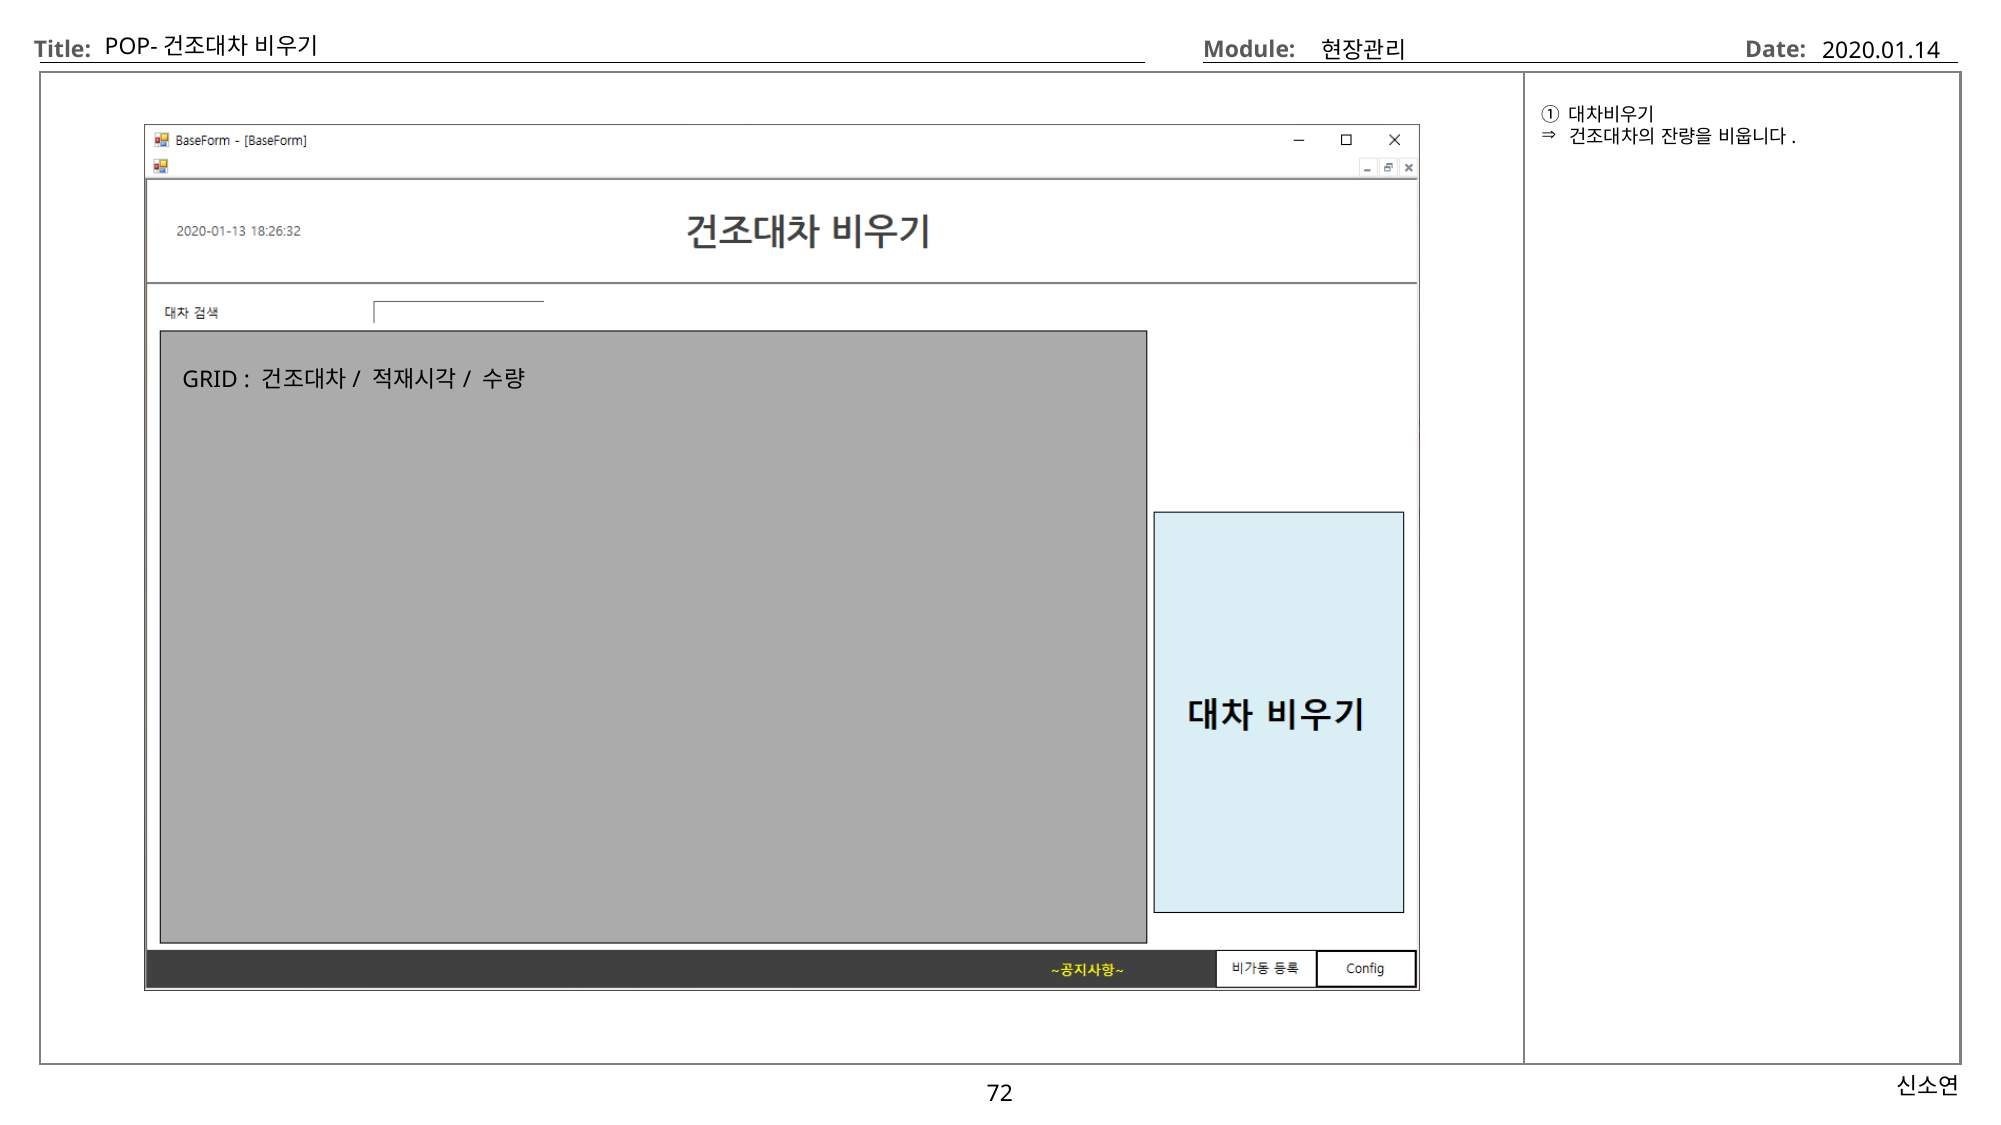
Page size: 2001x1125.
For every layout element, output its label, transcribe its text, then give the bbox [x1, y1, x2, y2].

title POP-건조대차 비우기 [104, 29, 1123, 66]
list 2020.01.14 [1822, 31, 1990, 67]
list 신소연 [1526, 1067, 1960, 1103]
list 현장관리 [1321, 31, 1651, 67]
text_box ① 대차비우기 건조대차의 잔량을 비웁니다. [1526, 72, 1960, 211]
picture [144, 124, 1420, 991]
